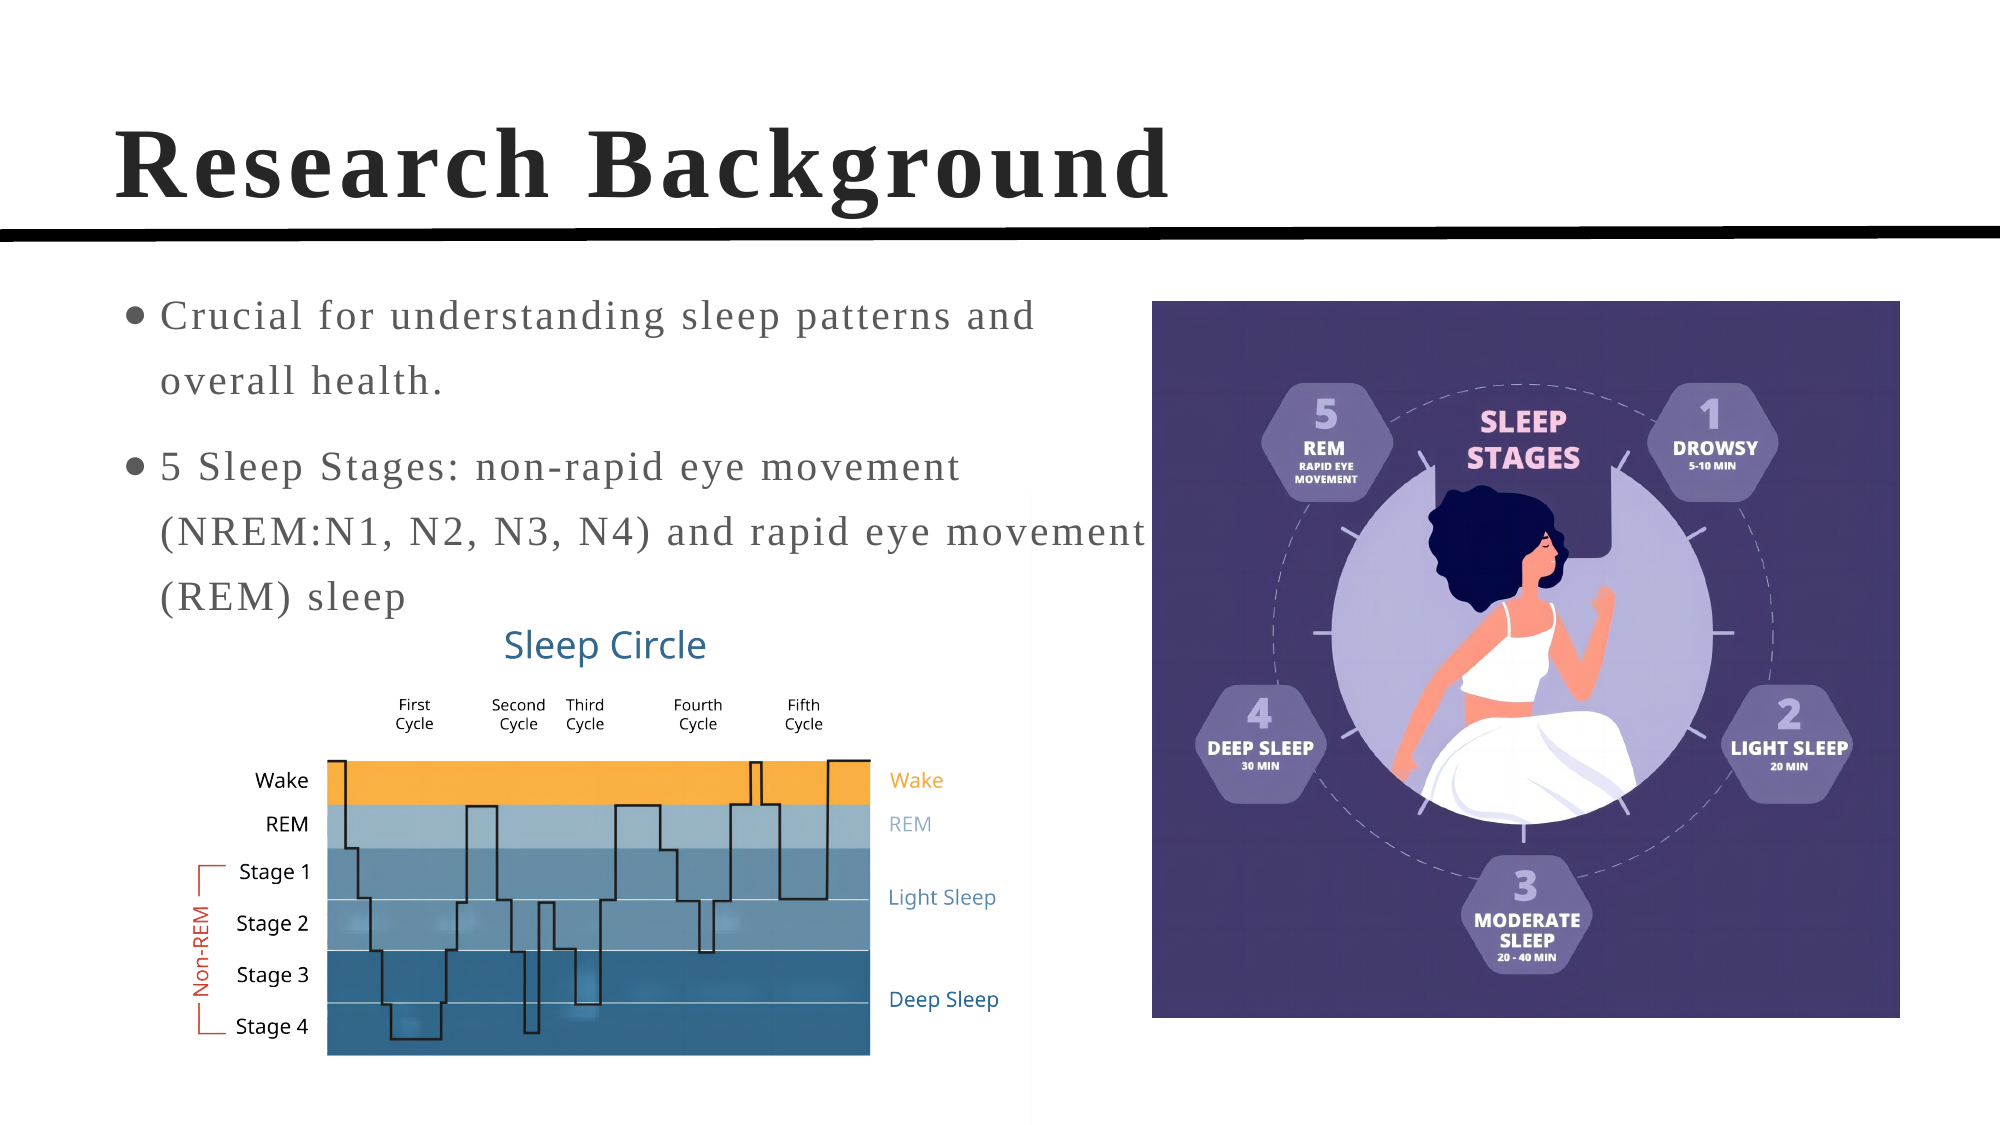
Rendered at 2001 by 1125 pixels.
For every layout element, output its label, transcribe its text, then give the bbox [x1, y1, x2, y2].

picture [1152, 300, 1900, 1018]
list Crucial for understanding sleep patterns and overall health. 5 Sleep Stages: non-rapid eye movement (NREM:N1, N2, N3, N4) and rapid eye movement (REM) sleep [108, 265, 1187, 624]
title Research Background [99, 99, 1900, 216]
picture [158, 492, 1033, 1125]
